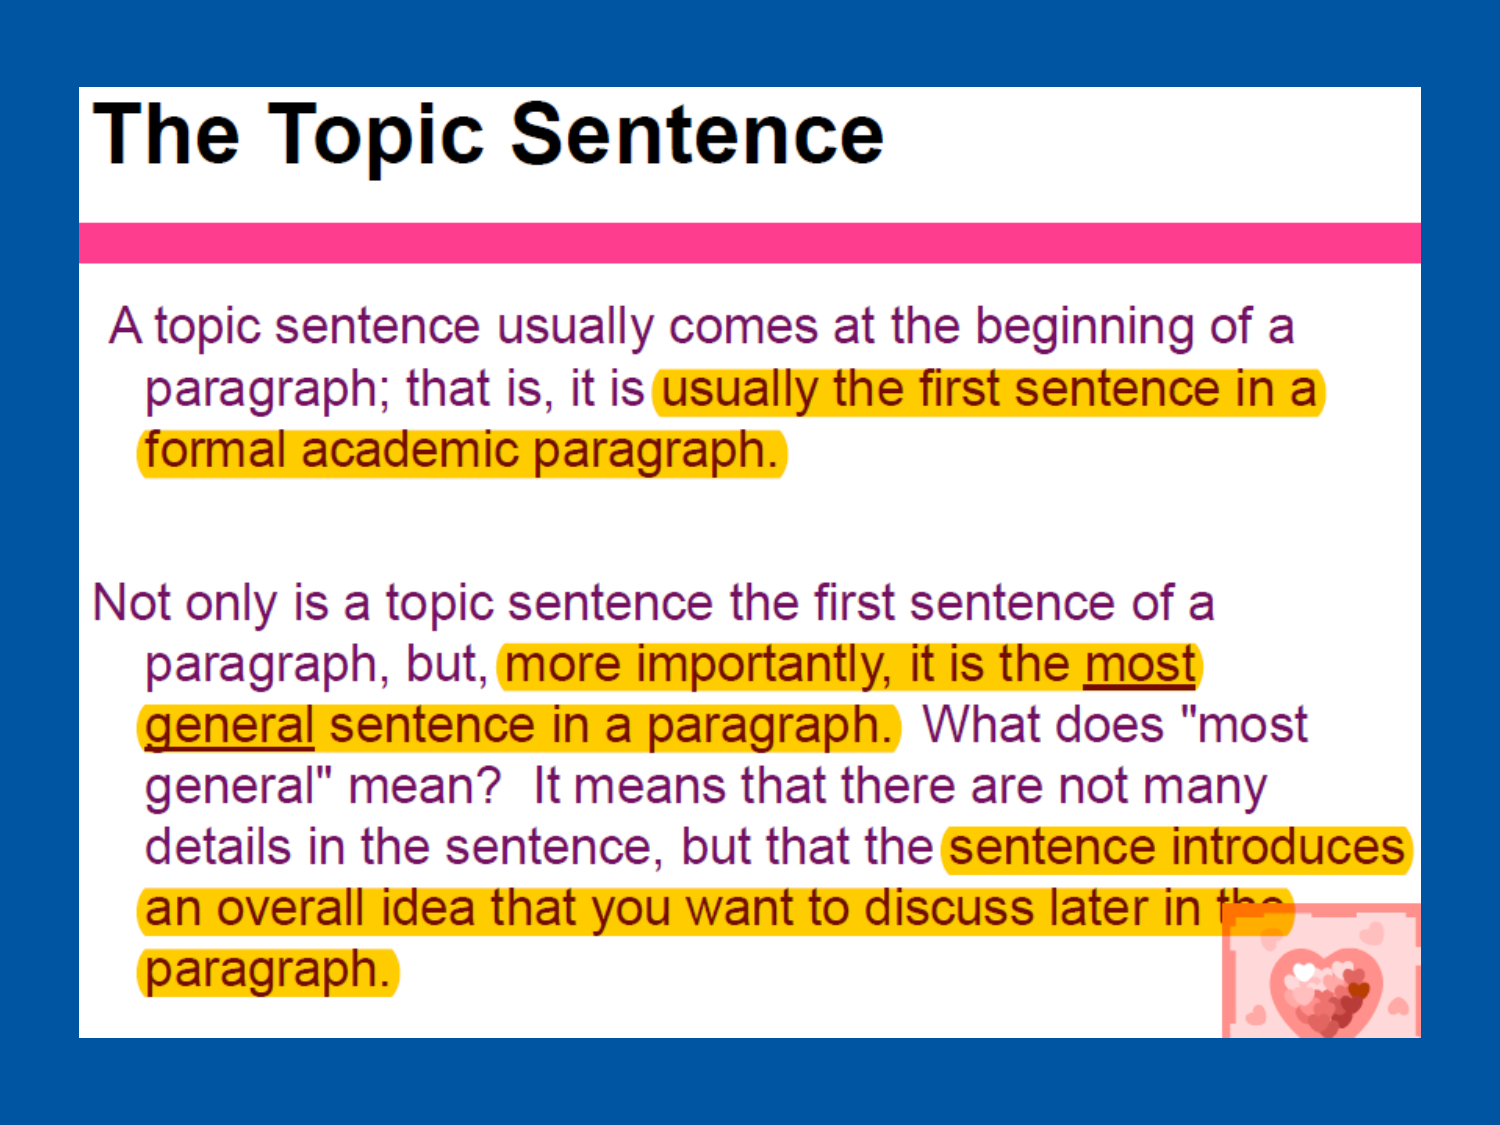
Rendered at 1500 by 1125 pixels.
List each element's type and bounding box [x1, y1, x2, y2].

picture [79, 87, 1421, 1038]
